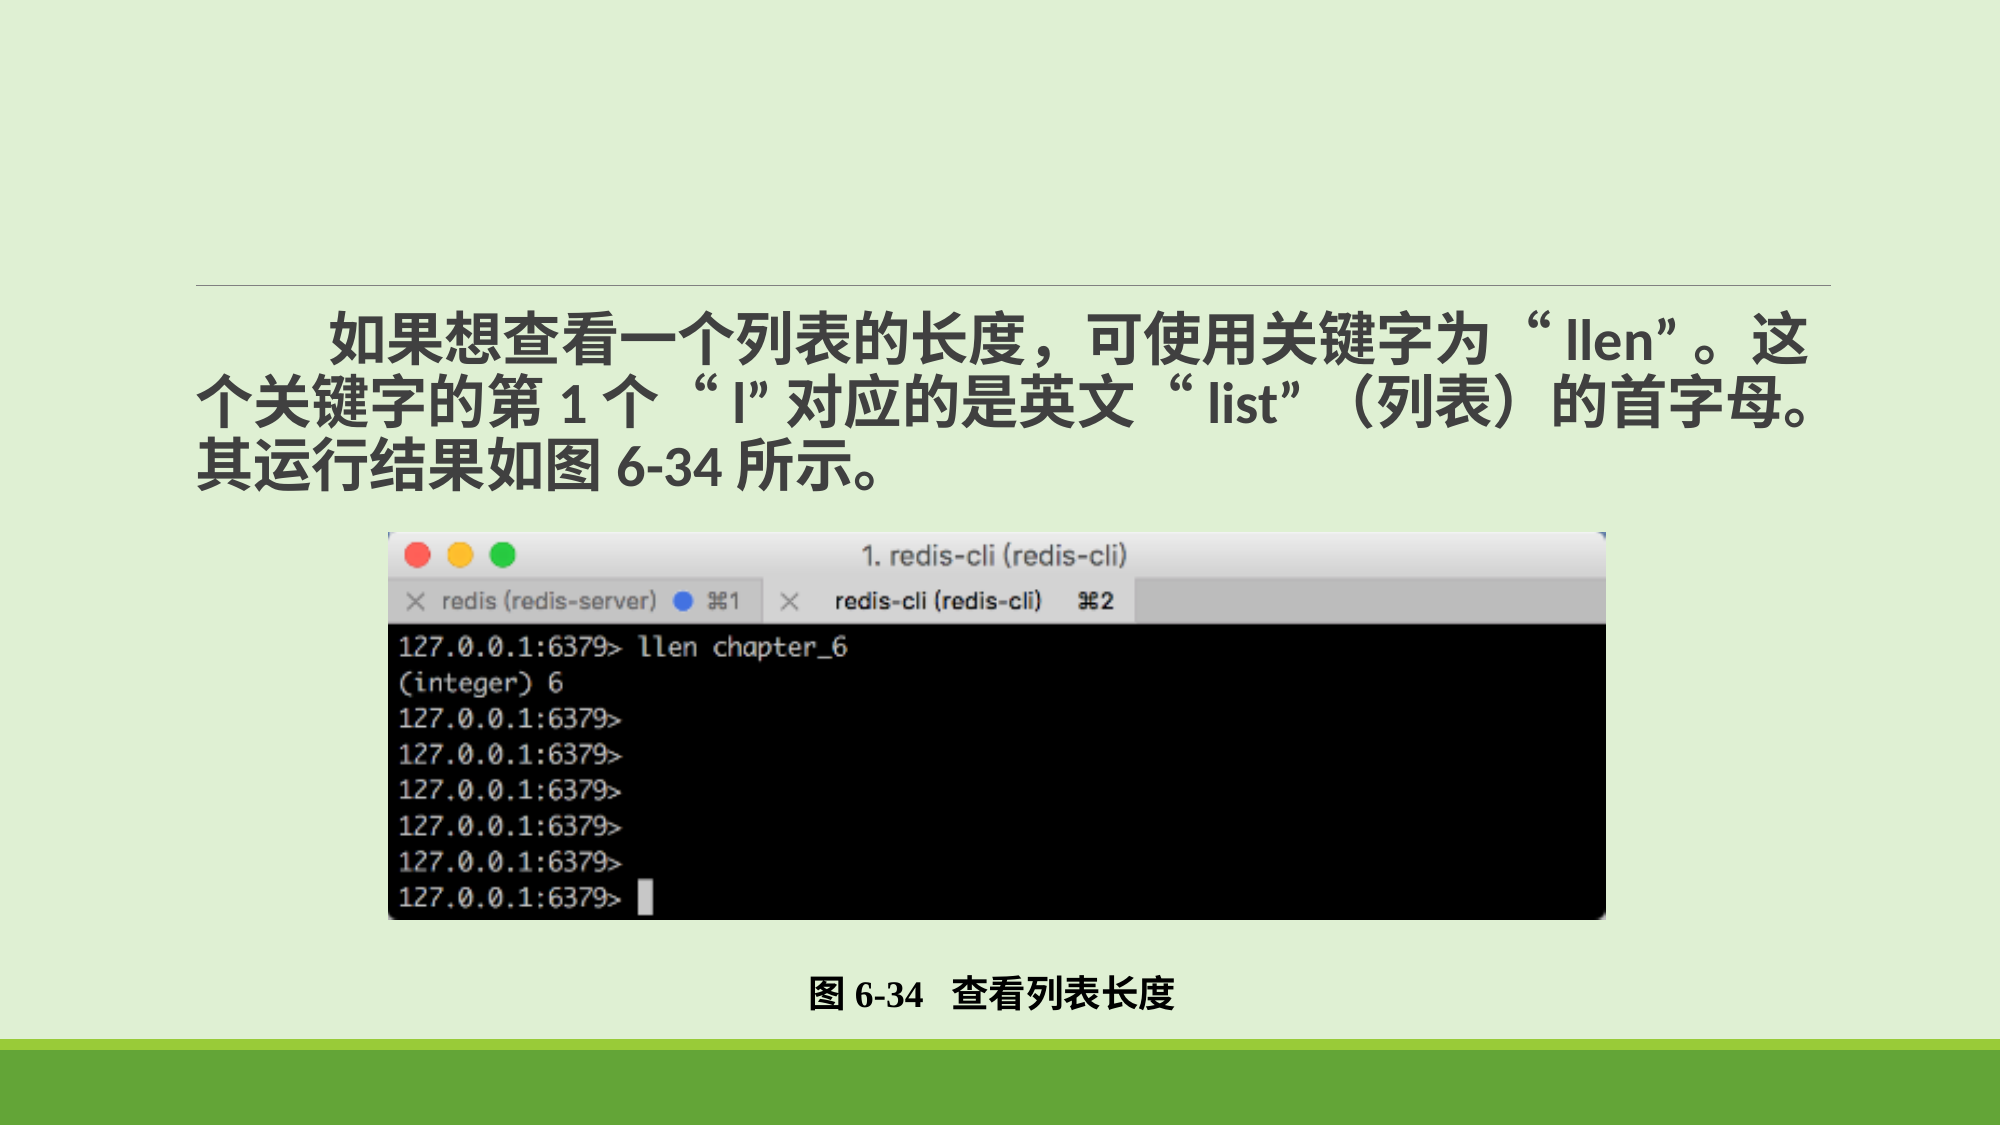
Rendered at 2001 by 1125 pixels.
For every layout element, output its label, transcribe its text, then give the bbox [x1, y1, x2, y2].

list 如果想查看一个列表的长度，可使用关键字为“llen”。这个关键字的第1个“l”对应的是英文“list”（列表）的首字母。其运行结果如图6-34所示。 [180, 302, 1830, 963]
picture [388, 531, 1607, 921]
text_box 图6-34 查看列表长度 [774, 962, 1201, 1023]
